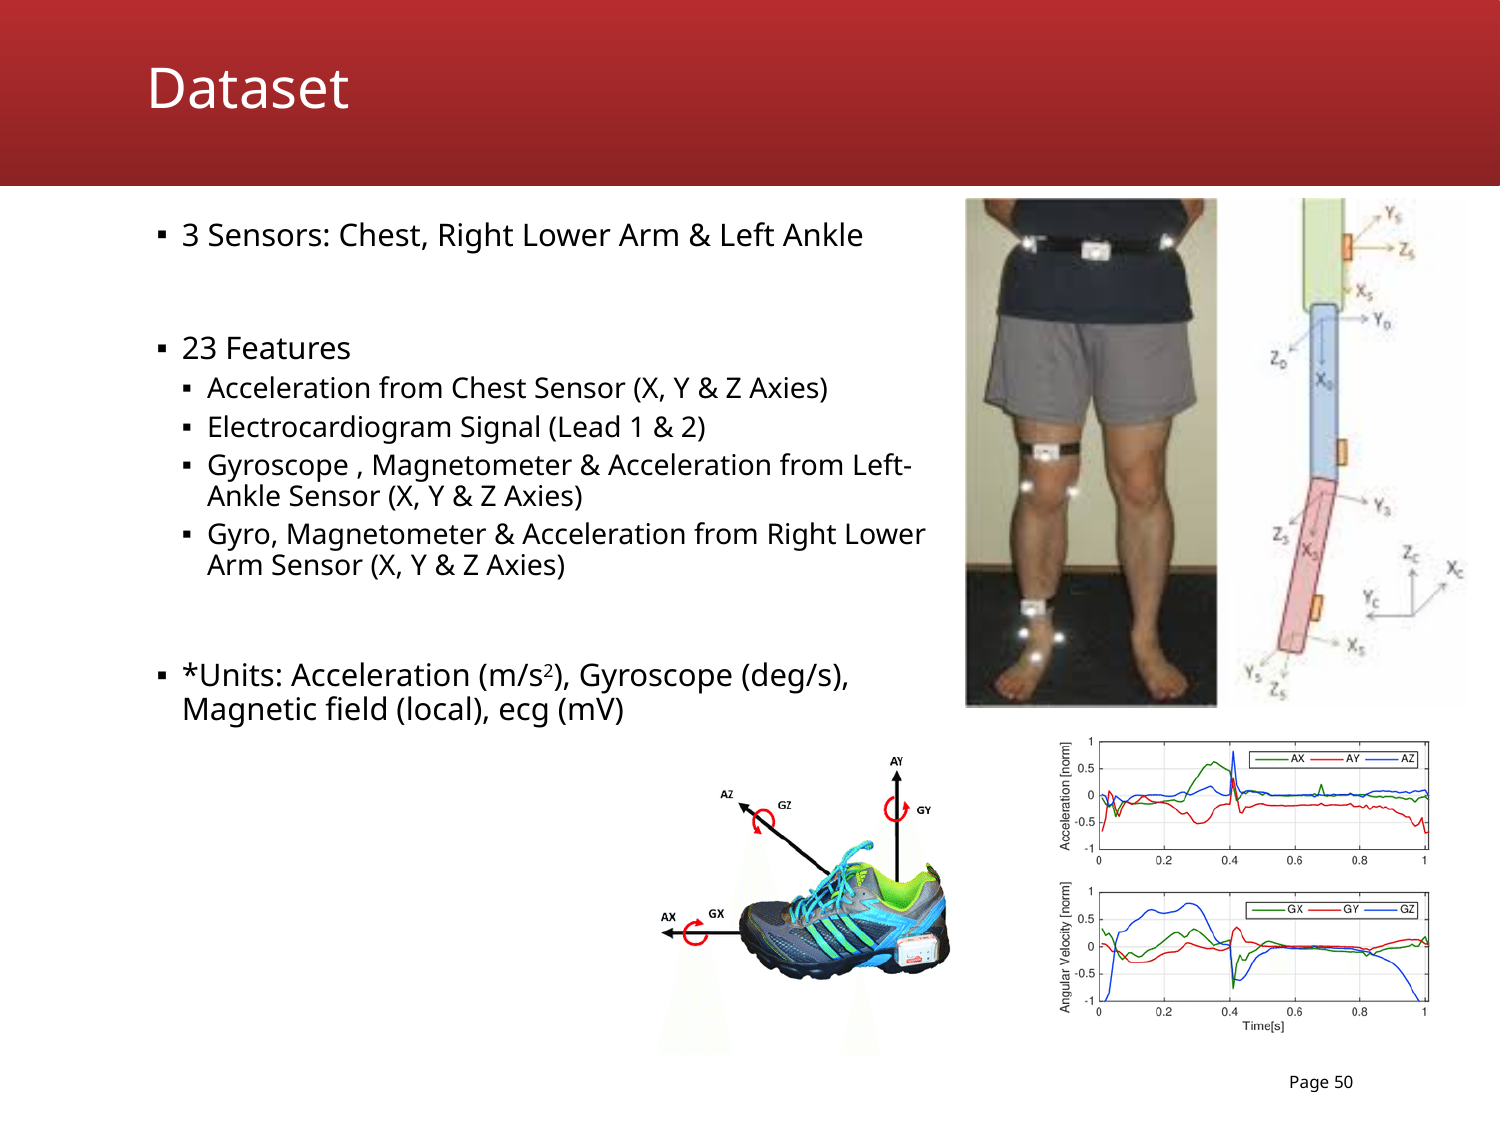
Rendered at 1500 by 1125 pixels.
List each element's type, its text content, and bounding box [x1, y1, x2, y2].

picture [965, 198, 1468, 708]
slide_number Page 50 [1265, 1063, 1369, 1103]
list 3 Sensors: Chest, Right Lower Arm & Left Ankle 23 Features Acceleration from Chest Sensor (X, Y & Z Axies) Electrocardiogram Signal (Lead 1 & 2) Gyroscope , Magnetometer & Acceleration from Left-Ankle Sensor (X, Y & Z Axies) Gyro, Magnetometer & Acceleration from Right Lower Arm Sensor (X, Y & Z Axies) *Units: Acceleration (m/s2), Gyroscope (deg/s), Magnetic field (local), ecg (mV) [145, 213, 961, 739]
title Dataset [131, 16, 1369, 164]
picture [647, 716, 1468, 1055]
